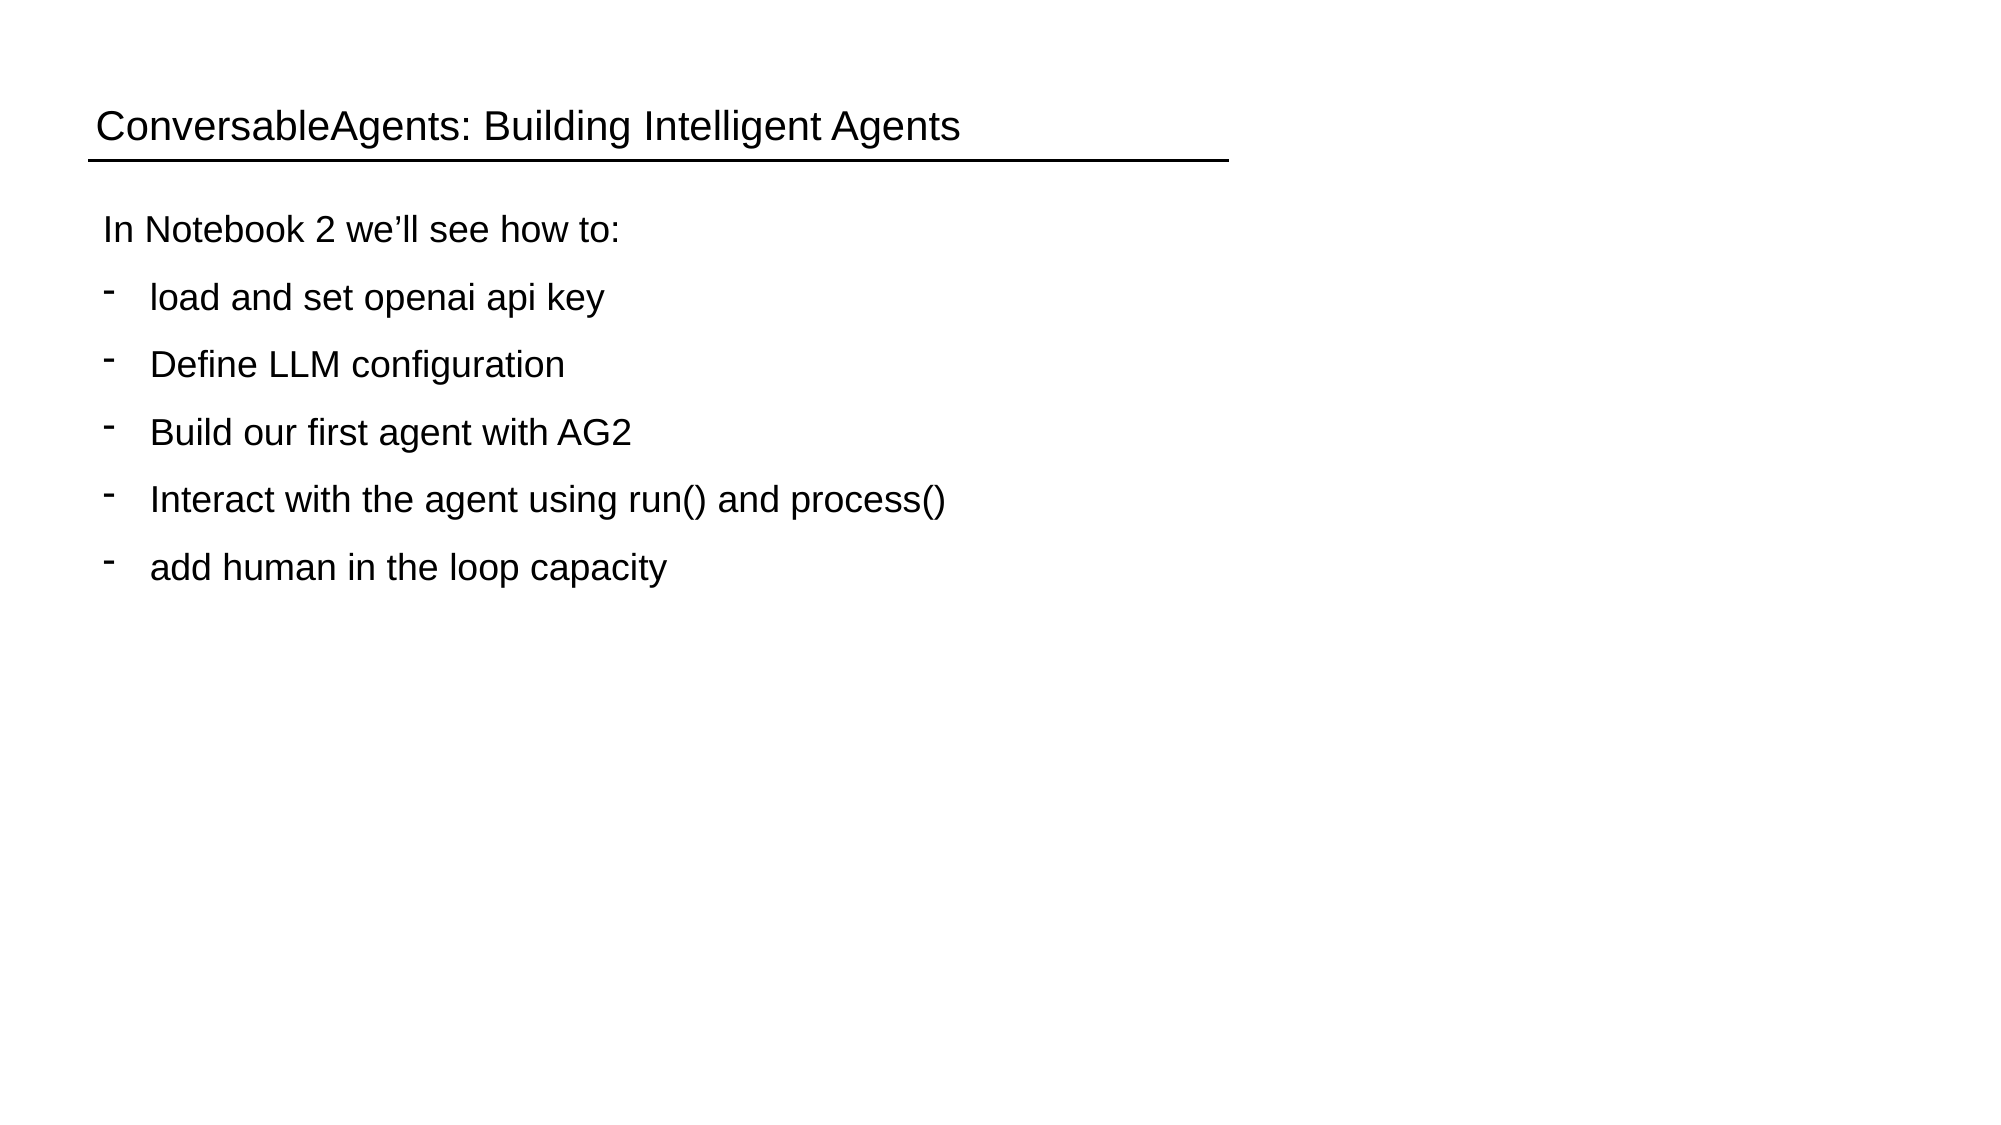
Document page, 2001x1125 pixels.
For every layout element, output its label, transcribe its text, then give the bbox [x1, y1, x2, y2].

text_box In Notebook 2 we’ll see how to: load and set openai api key Define LLM configuration Build our first agent with AG2 Interact with the agent using run() and process() add human in the loop capacity [88, 175, 1536, 595]
text_box ConversableAgents: Building Intelligent Agents [80, 90, 988, 156]
